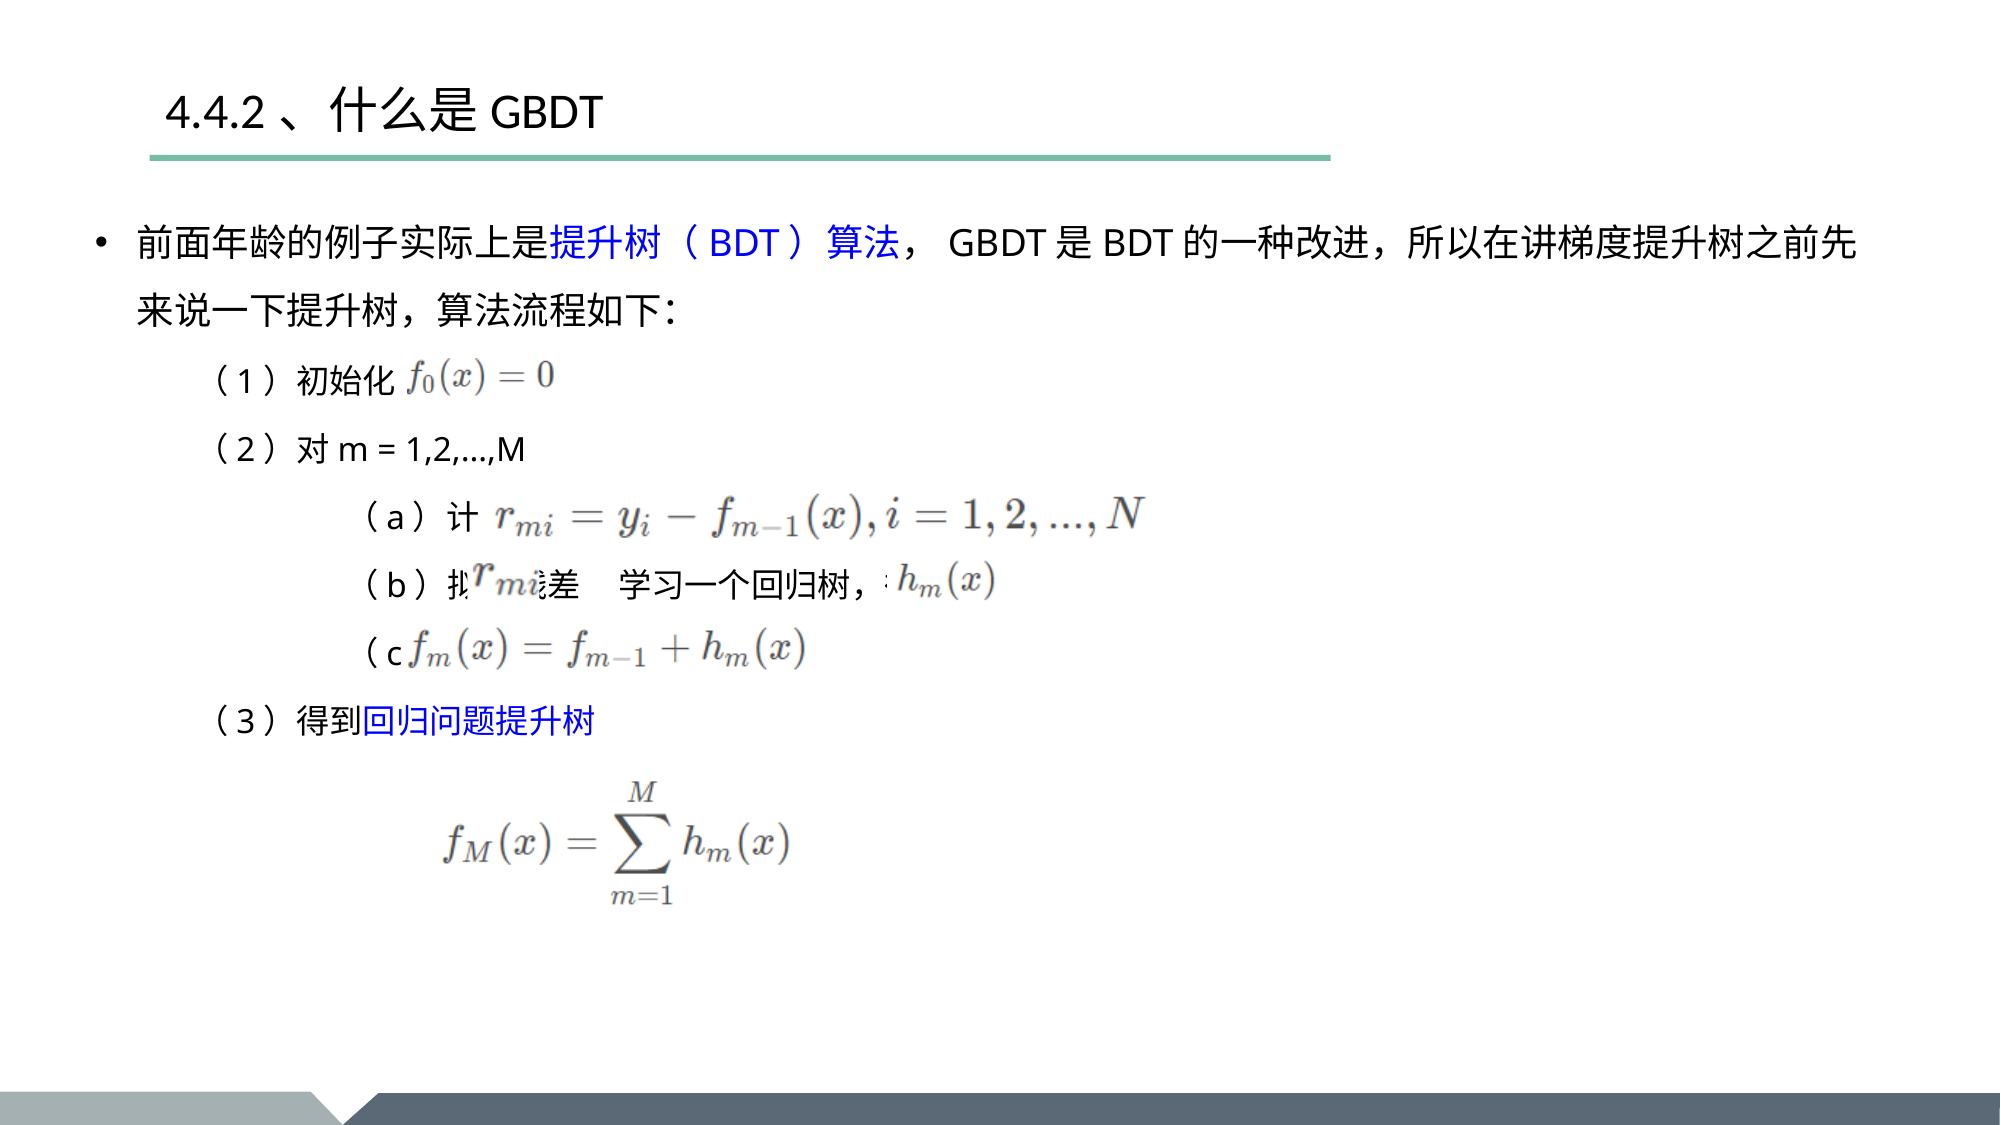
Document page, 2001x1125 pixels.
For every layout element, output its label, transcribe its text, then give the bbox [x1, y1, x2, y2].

picture [467, 551, 540, 608]
picture [403, 745, 861, 929]
list 前面年龄的例子实际上是提升树（BDT）算法，GBDT是BDT的一种改进，所以在讲梯度提升树之前先来说一下提升树，算法流程如下： （1）初始化 （2）对m = 1,2,…,M （a）计算残差 （b）拟合残差 学习一个回归树，得到 （c）更新 （3）得到回归问题提升树 [86, 188, 1895, 1023]
picture [887, 551, 1010, 607]
picture [477, 483, 1192, 541]
title 4.4.2、什么是GBDT [157, 28, 1332, 159]
picture [406, 615, 813, 681]
picture [406, 343, 564, 402]
